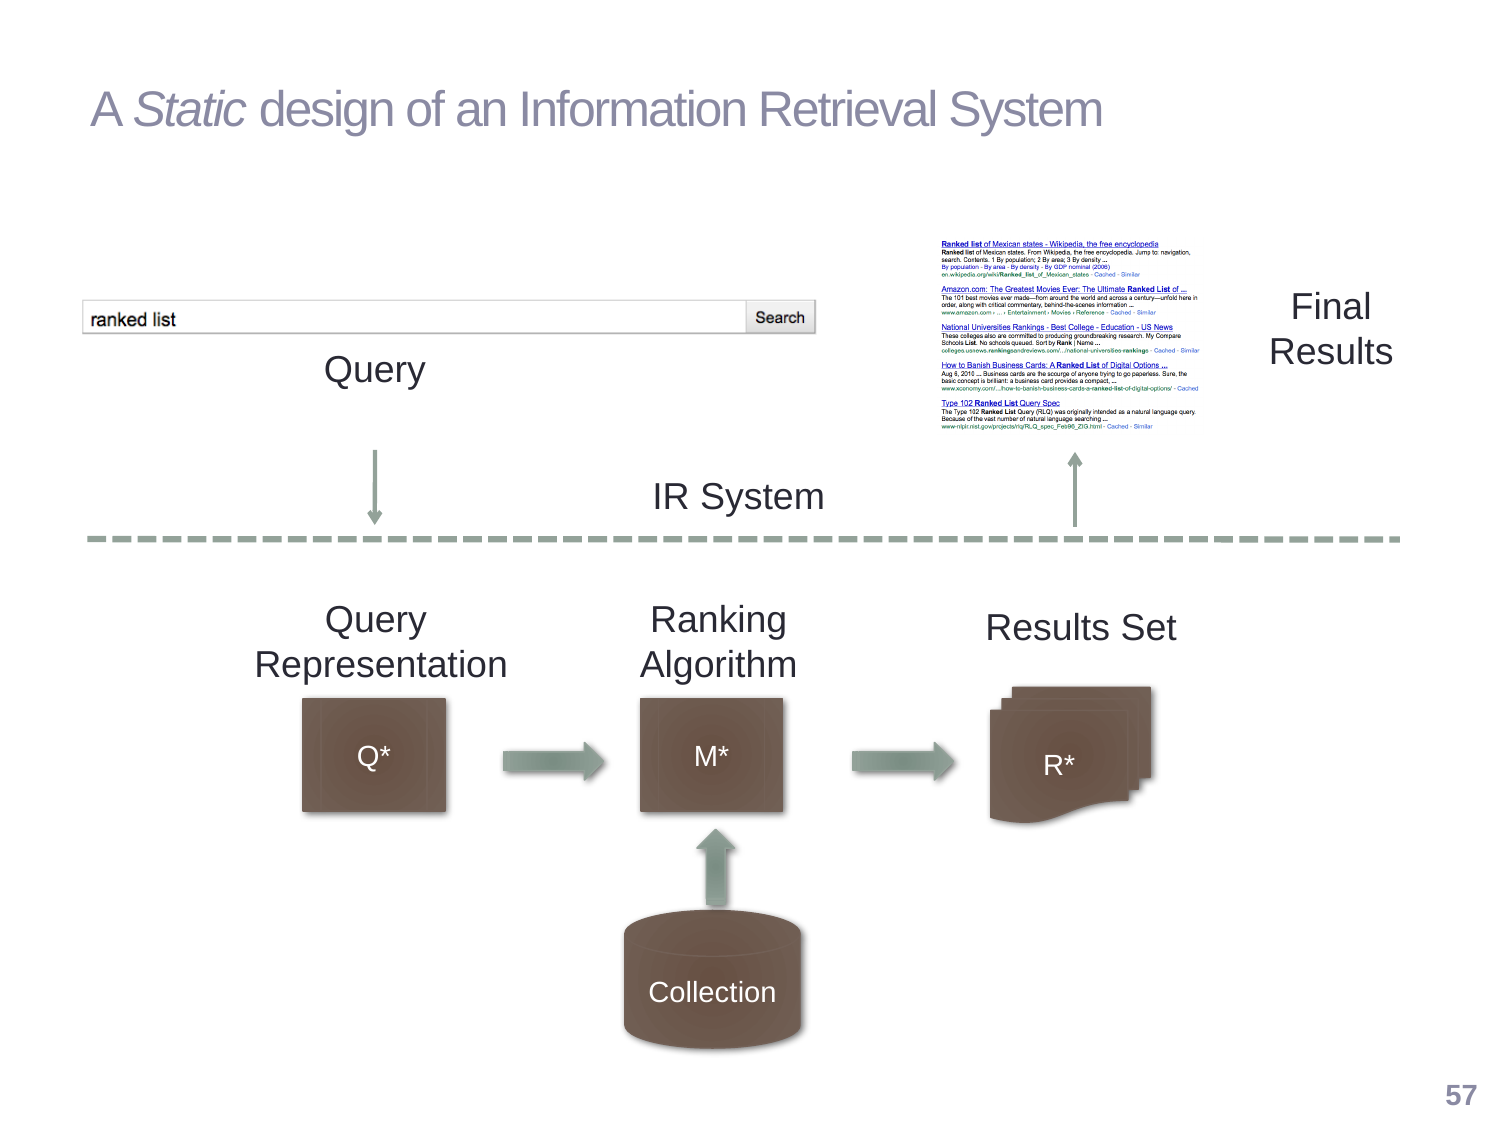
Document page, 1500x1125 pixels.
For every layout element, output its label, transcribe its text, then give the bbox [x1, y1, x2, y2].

text_box R* [990, 686, 1151, 823]
text_box Ranking Algorithm [462, 587, 975, 693]
text_box [852, 741, 954, 781]
text_box [696, 828, 736, 905]
picture [937, 237, 1204, 435]
picture [74, 287, 827, 339]
text_box [503, 741, 604, 781]
text_box IR System [637, 464, 975, 525]
text_box Results Set [824, 595, 1338, 656]
text_box Q* [302, 698, 446, 812]
text_box Collection [624, 909, 801, 1049]
slide_number 57 [1404, 1066, 1493, 1121]
text_box Query Representation [124, 587, 462, 693]
text_box Final Results [1212, 274, 1450, 380]
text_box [312, 347, 438, 526]
text_box M* [640, 698, 783, 812]
title A Static design of an Information Retrieval System [75, 12, 1425, 200]
